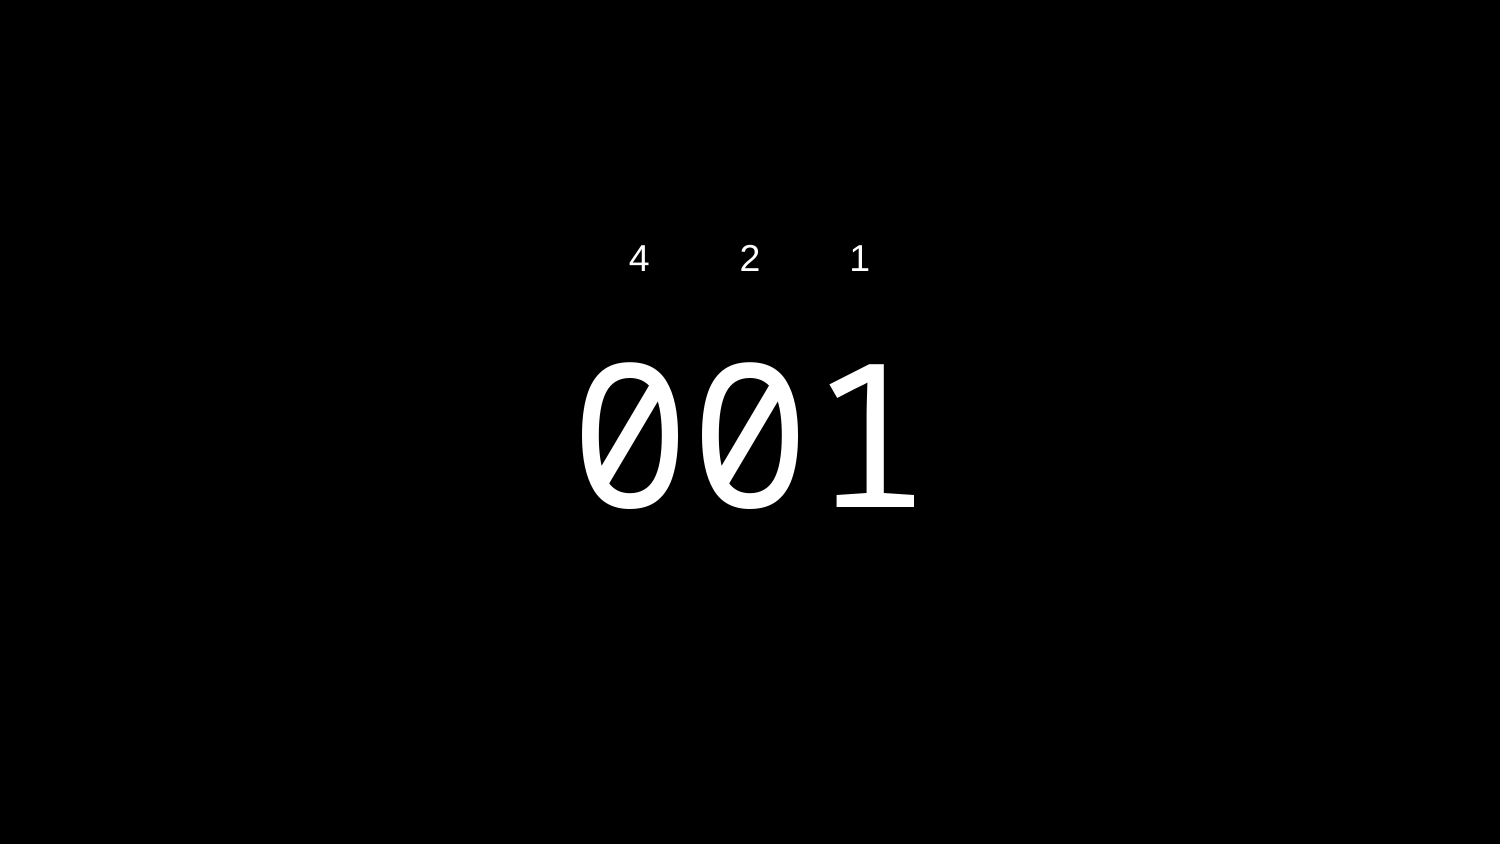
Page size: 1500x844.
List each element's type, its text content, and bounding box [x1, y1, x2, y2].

text_box 4 [579, 218, 690, 292]
text_box 1 [800, 218, 920, 292]
text_box 2 [690, 218, 800, 292]
text_box 001 [441, 292, 1059, 552]
